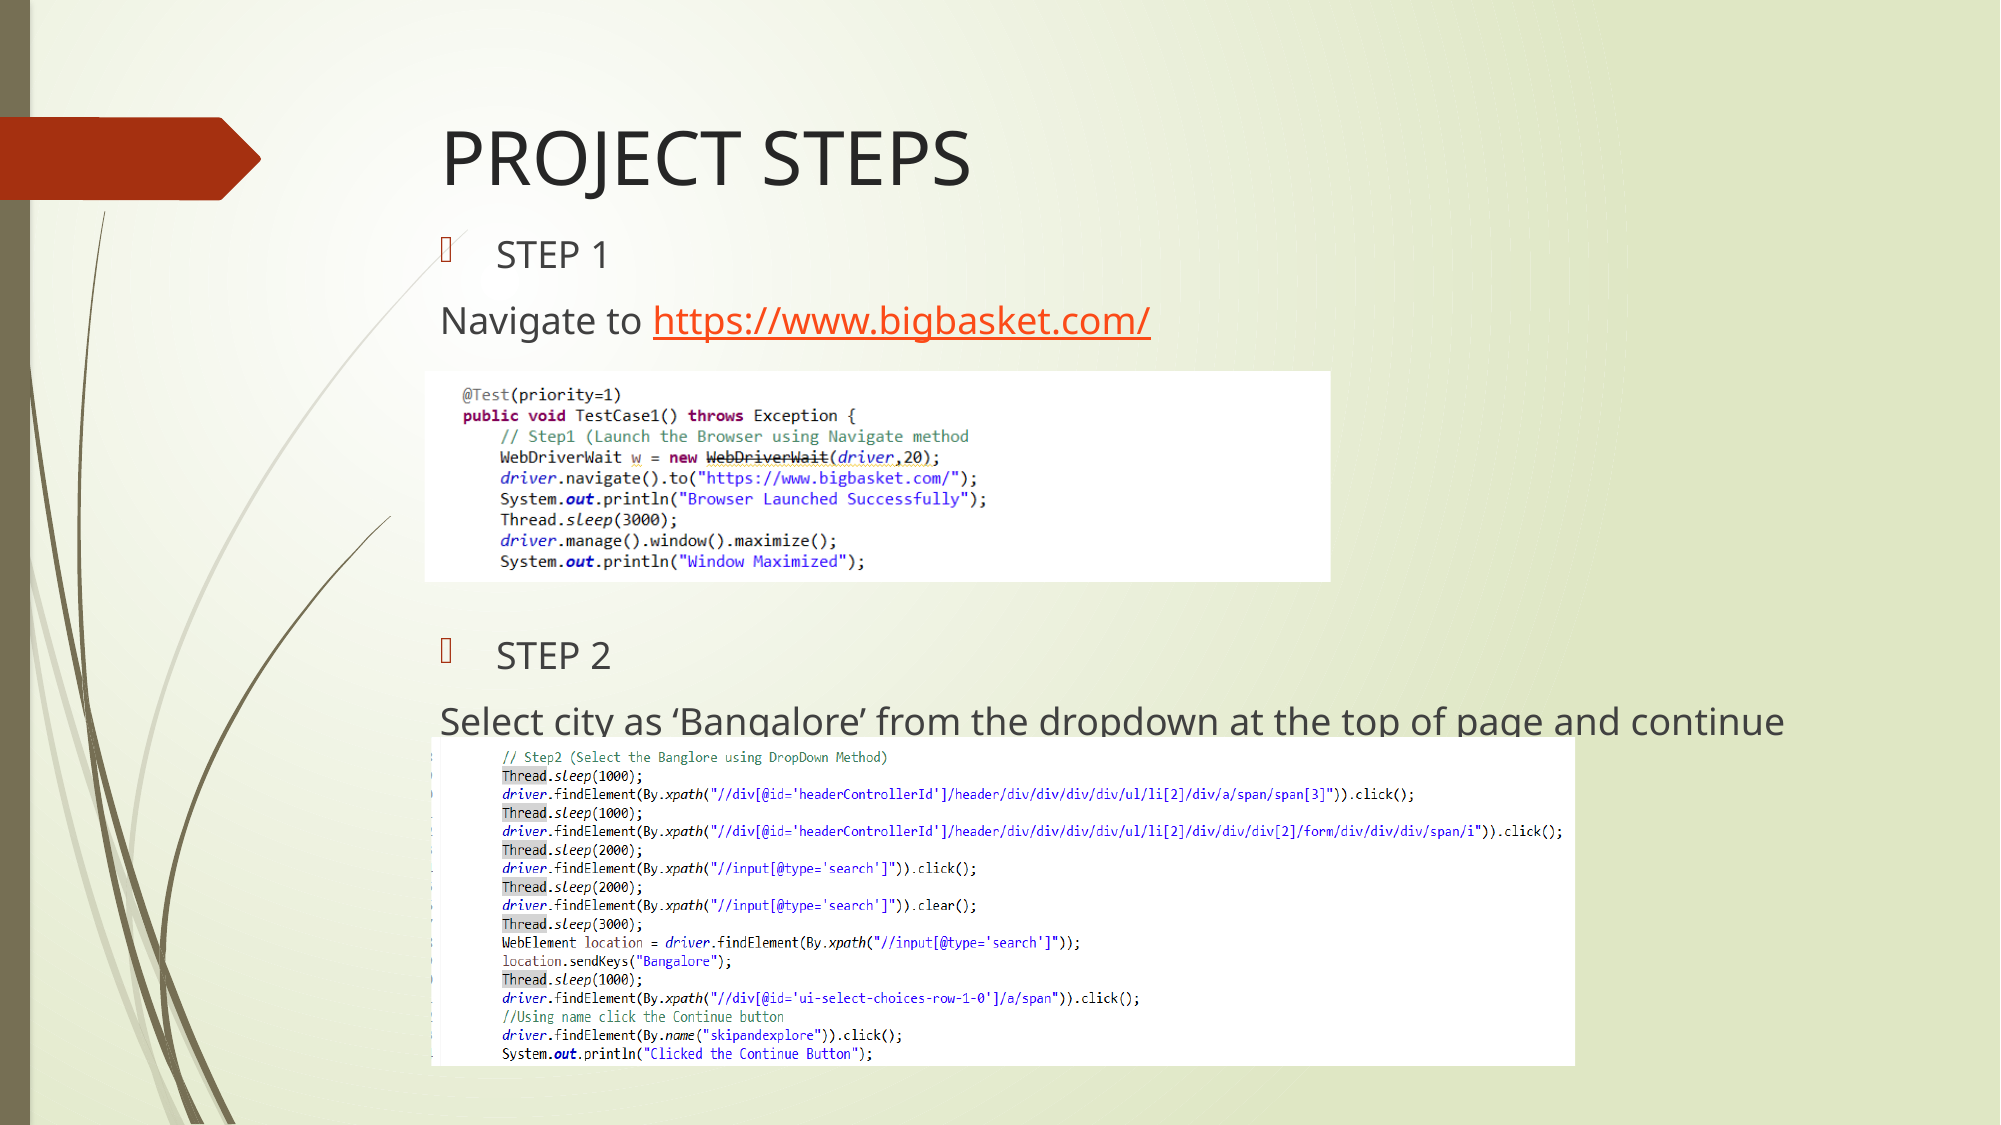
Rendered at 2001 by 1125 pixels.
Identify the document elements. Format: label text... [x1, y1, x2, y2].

picture [431, 737, 1576, 1066]
list STEP 1 Navigate to https://www.bigbasket.com/ STEP 2 Select city as ‘Bangalore’ from the dropdown at the top of page and continue [424, 223, 1967, 1060]
picture [424, 370, 1332, 582]
title PROJECT STEPS [425, 102, 1888, 223]
